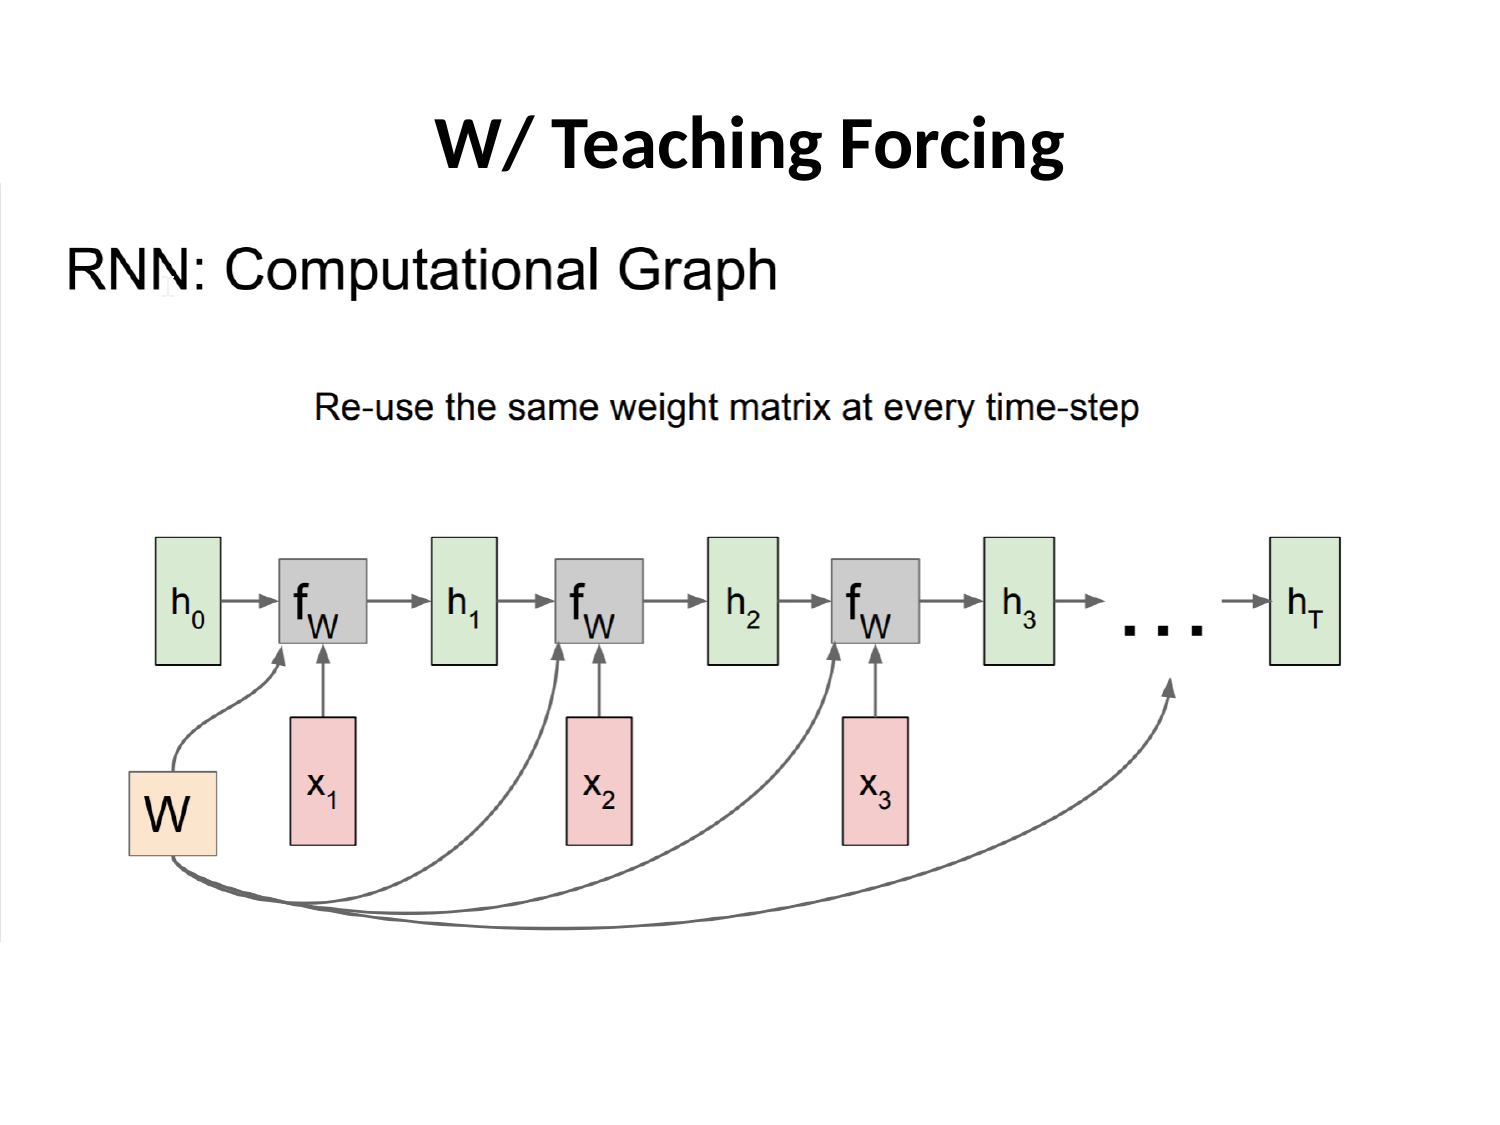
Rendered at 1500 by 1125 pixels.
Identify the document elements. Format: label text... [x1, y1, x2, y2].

title W/ Teaching Forcing [75, 45, 1425, 181]
picture [0, 183, 1500, 942]
